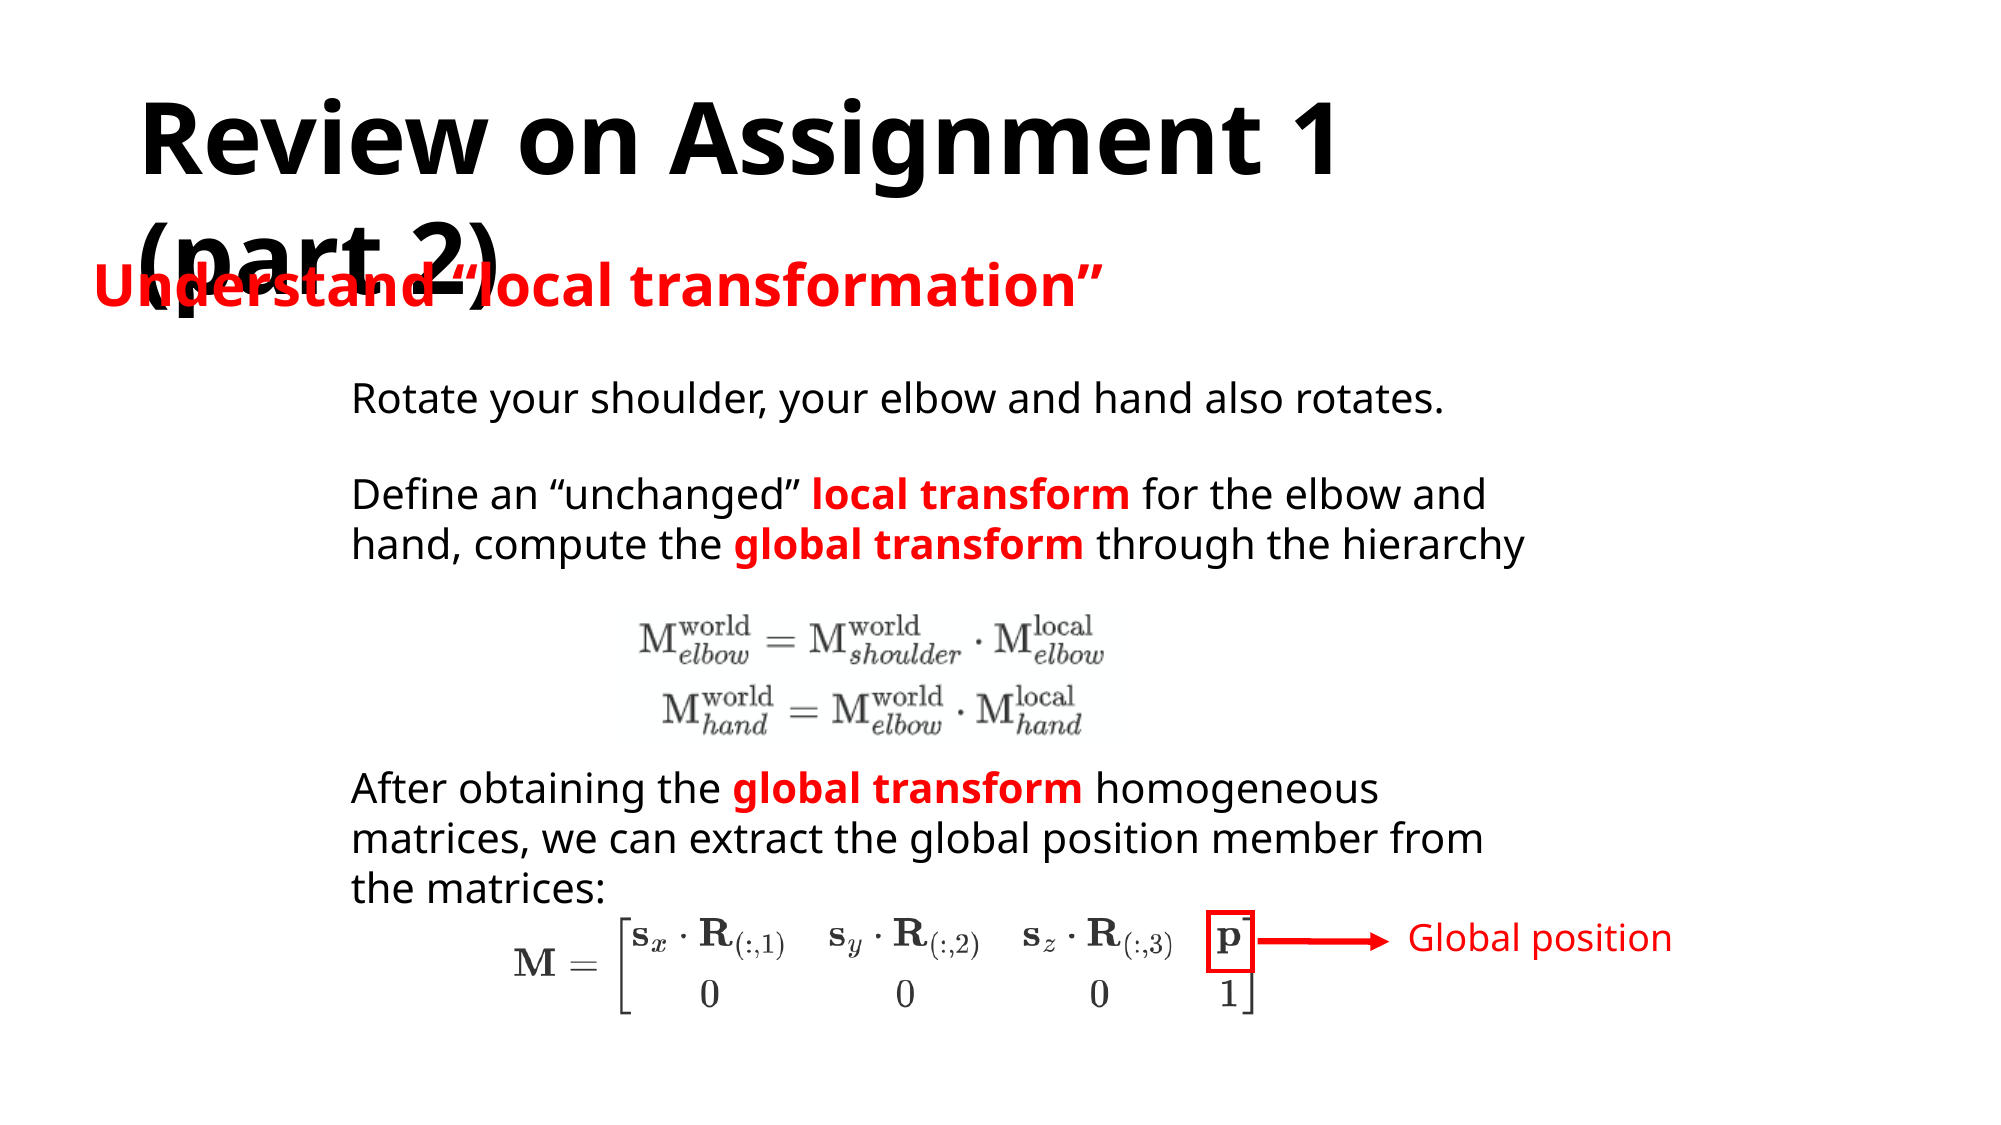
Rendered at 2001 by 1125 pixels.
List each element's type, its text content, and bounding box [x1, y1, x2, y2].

text_box Define an “unchanged” local transform for the elbow and hand, compute the global transform through the hierarchy [336, 460, 1561, 576]
text_box After obtaining the global transform homogeneous matrices, we can extract the global position member from the matrices: [336, 754, 1561, 919]
text_box Understand “local transformation” [77, 241, 1119, 326]
text_box Global position [1392, 906, 1689, 967]
text_box Review on Assignment 1 (part 2) [122, 67, 1623, 322]
picture [618, 610, 1131, 752]
text_box Rotate your shoulder, your elbow and hand also rotates. [336, 364, 1561, 429]
picture [492, 888, 1312, 1038]
